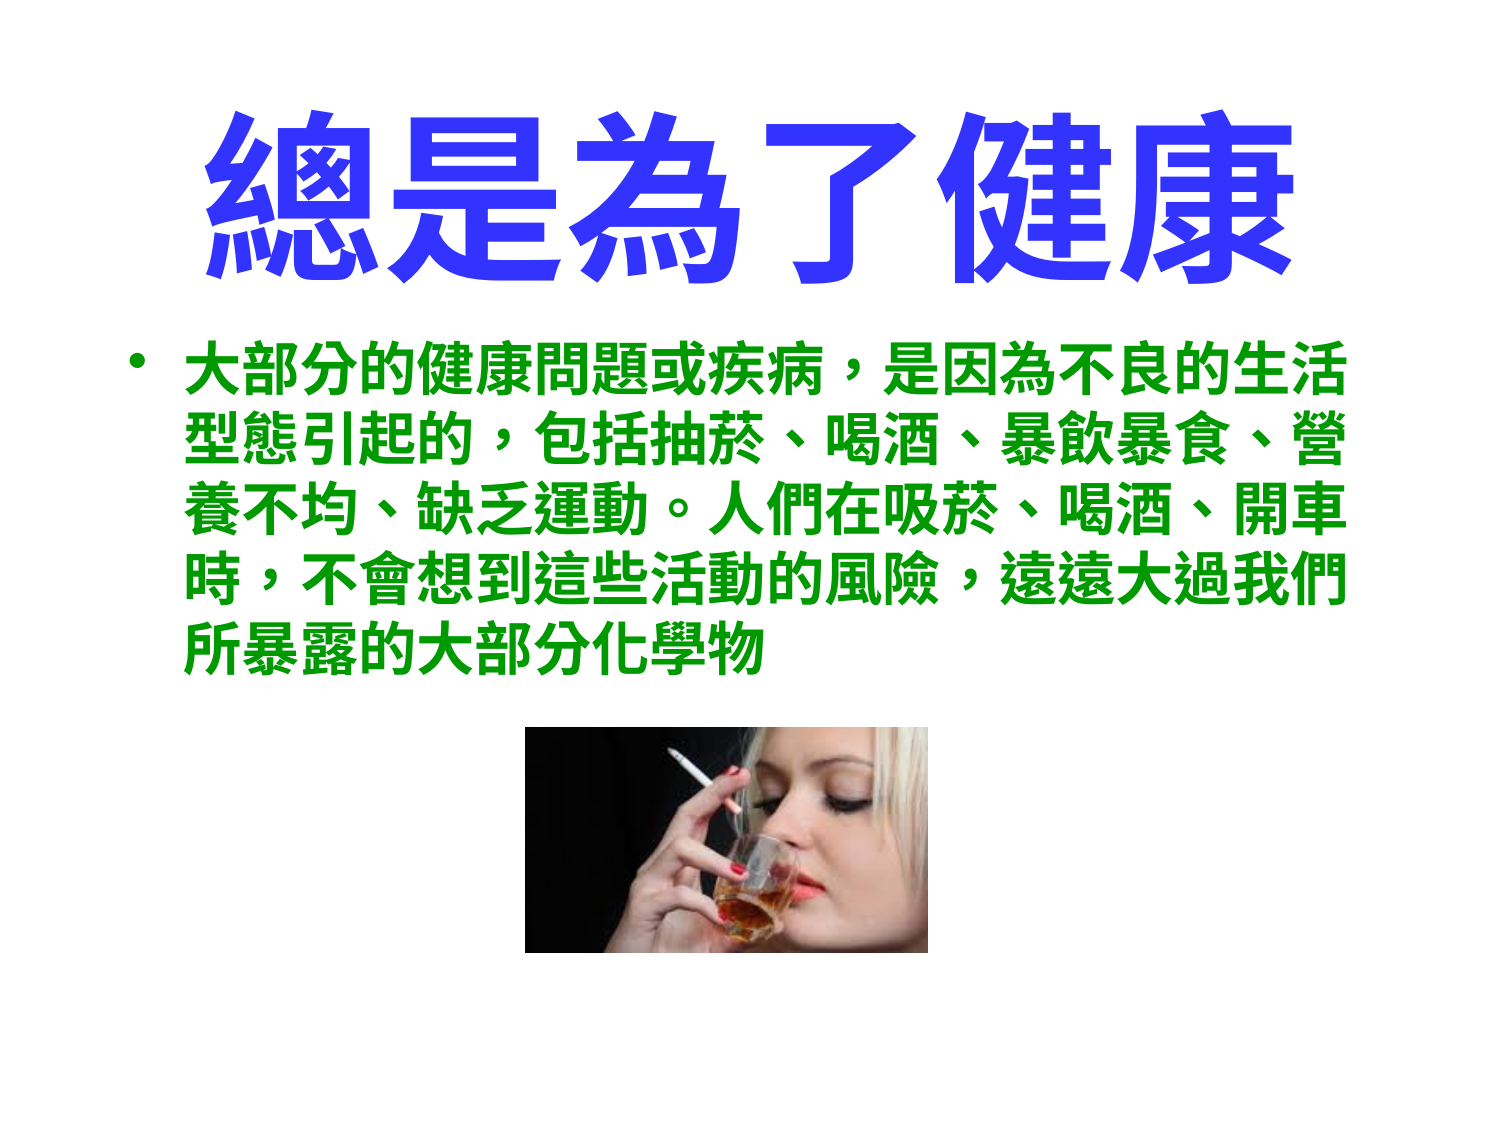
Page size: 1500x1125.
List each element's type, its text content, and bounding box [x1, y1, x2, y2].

title 總是為了健康 [112, 99, 1388, 288]
picture [524, 727, 928, 954]
list 大部分的健康問題或疾病，是因為不良的生活型態引起的，包括抽菸、喝酒、暴飲暴食、營養不均、缺乏運動。人們在吸菸、喝酒、開車時，不會想到這些活動的風險，遠遠大過我們所暴露的大部分化學物 [112, 324, 1388, 1000]
